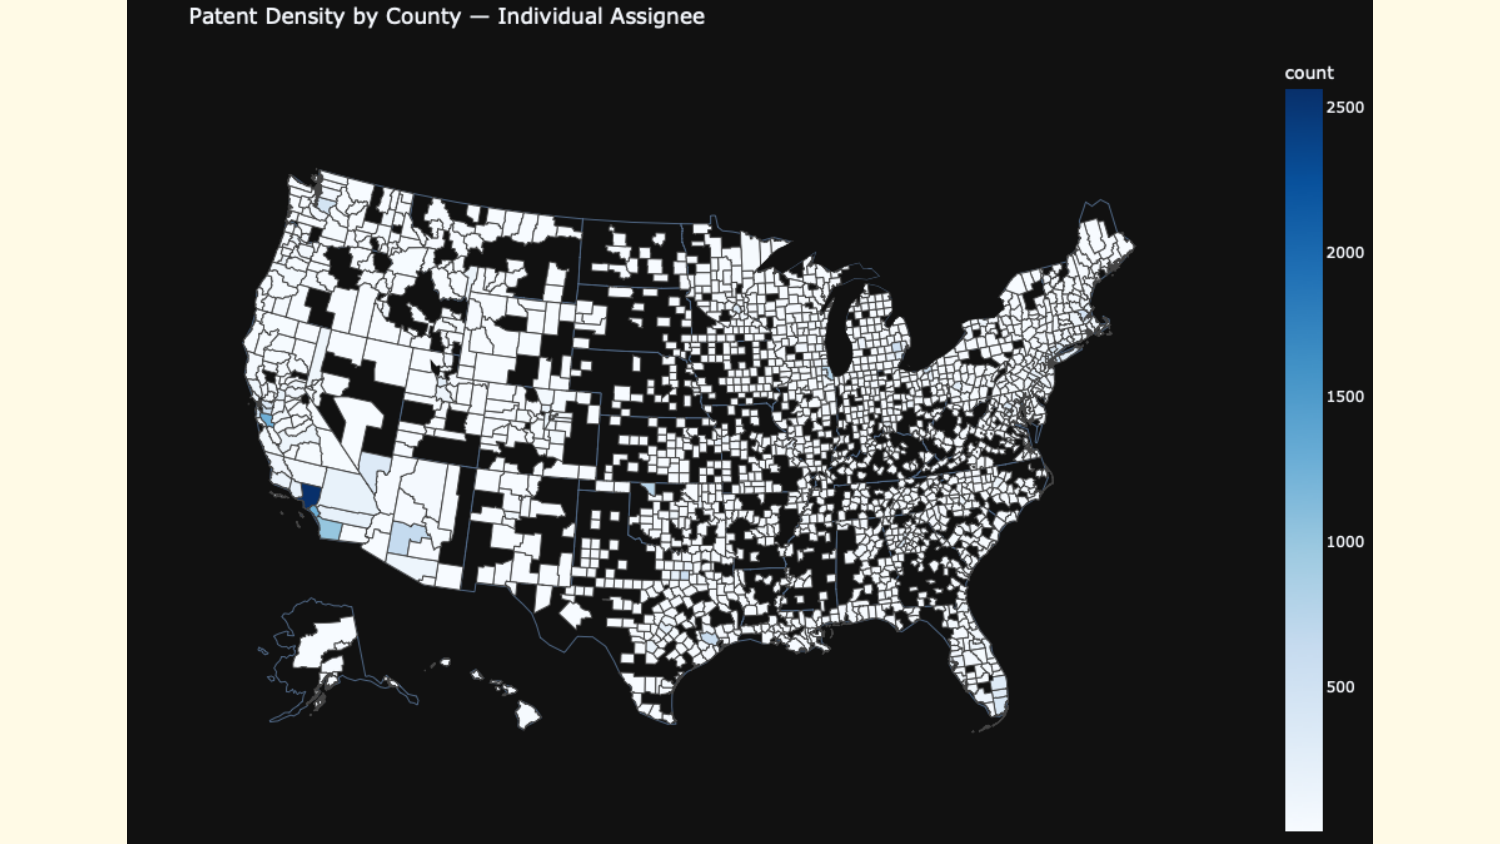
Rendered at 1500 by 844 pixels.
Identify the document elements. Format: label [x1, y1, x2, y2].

picture [127, 0, 1373, 844]
